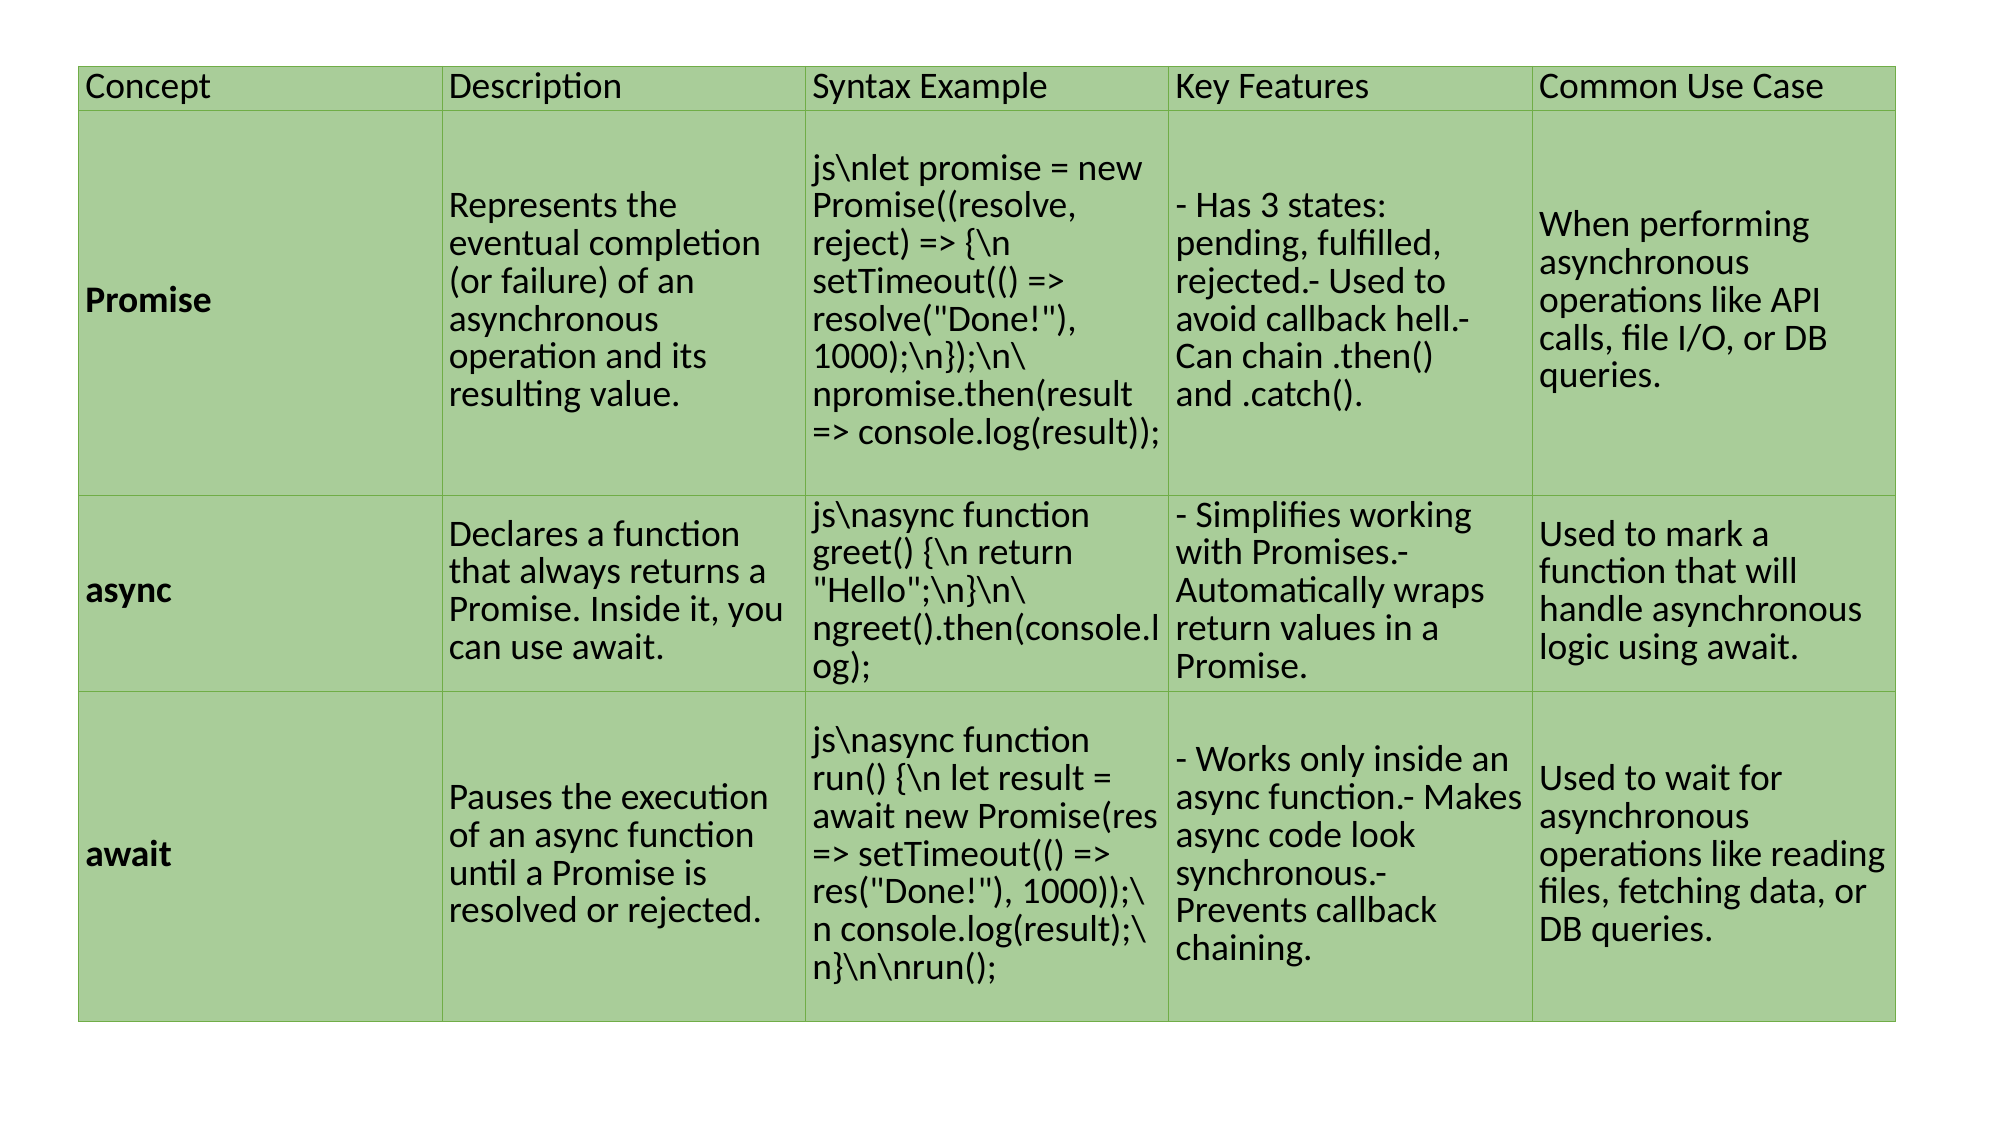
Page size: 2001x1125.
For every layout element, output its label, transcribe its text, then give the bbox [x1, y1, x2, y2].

table_header Syntax Example [806, 67, 1168, 110]
table_cell js\nasync function greet() {\n return "Hello";\n}\n\ngreet().then(console.log); [806, 496, 1168, 691]
table_cell Promise [79, 111, 442, 495]
table_cell When performing asynchronous operations like API calls, file I/O, or DB queries. [1533, 111, 1895, 495]
table_cell - Works only inside an async function.- Makes async code look synchronous.- Prevents callback chaining. [1169, 692, 1532, 1021]
table_cell js\nasync function run() {\n let result = await new Promise(res => setTimeout(() => res("Done!"), 1000));\n console.log(result);\n}\n\nrun(); [806, 692, 1168, 1021]
table_cell Used to mark a function that will handle asynchronous logic using await. [1533, 496, 1895, 691]
table_header Key Features [1169, 67, 1532, 110]
table_header Common Use Case [1533, 67, 1895, 110]
table_header Description [443, 67, 805, 110]
table_cell Pauses the execution of an async function until a Promise is resolved or rejected. [443, 692, 805, 1021]
table_cell - Has 3 states: pending, fulfilled, rejected.- Used to avoid callback hell.- Can chain .then() and .catch(). [1169, 111, 1532, 495]
table_cell Represents the eventual completion (or failure) of an asynchronous operation and its resulting value. [443, 111, 805, 495]
table_header Concept [79, 67, 442, 110]
table_cell js\nlet promise = new Promise((resolve, reject) => {\n setTimeout(() => resolve("Done!"), 1000);\n});\n\npromise.then(result => console.log(result)); [806, 111, 1168, 495]
table_cell async [79, 496, 442, 691]
table_cell Declares a function that always returns a Promise. Inside it, you can use await. [443, 496, 805, 691]
table_cell Used to wait for asynchronous operations like reading files, fetching data, or DB queries. [1533, 692, 1895, 1021]
table_cell await [79, 692, 442, 1021]
table_cell - Simplifies working with Promises.- Automatically wraps return values in a Promise. [1169, 496, 1532, 691]
